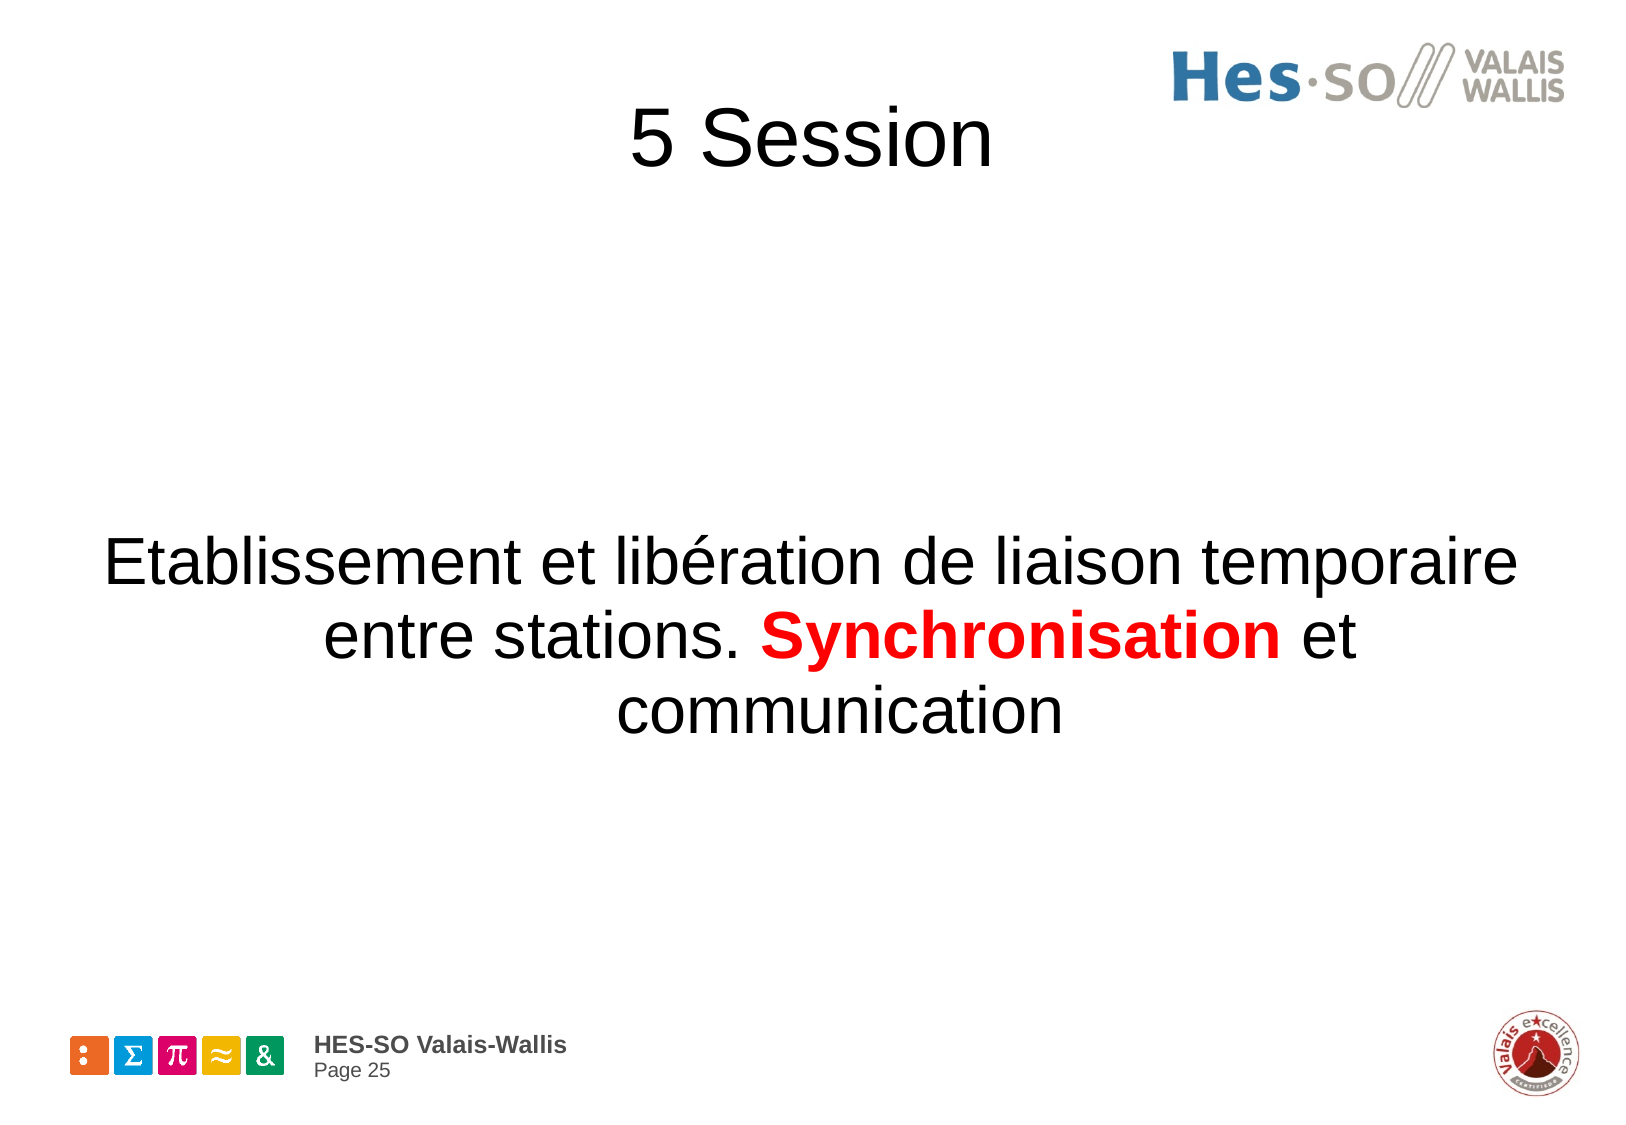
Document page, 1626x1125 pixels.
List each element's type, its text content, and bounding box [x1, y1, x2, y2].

title 5 Session [81, 45, 1544, 233]
picture [126, 1046, 141, 1057]
picture [70, 1036, 114, 1075]
picture [153, 1036, 284, 1075]
picture [126, 1059, 140, 1065]
list Etablissement et libération de liaison temporaire entre stations. Synchronisation et communication [81, 263, 1544, 1006]
picture [1491, 1008, 1581, 1098]
picture [1173, 42, 1564, 108]
